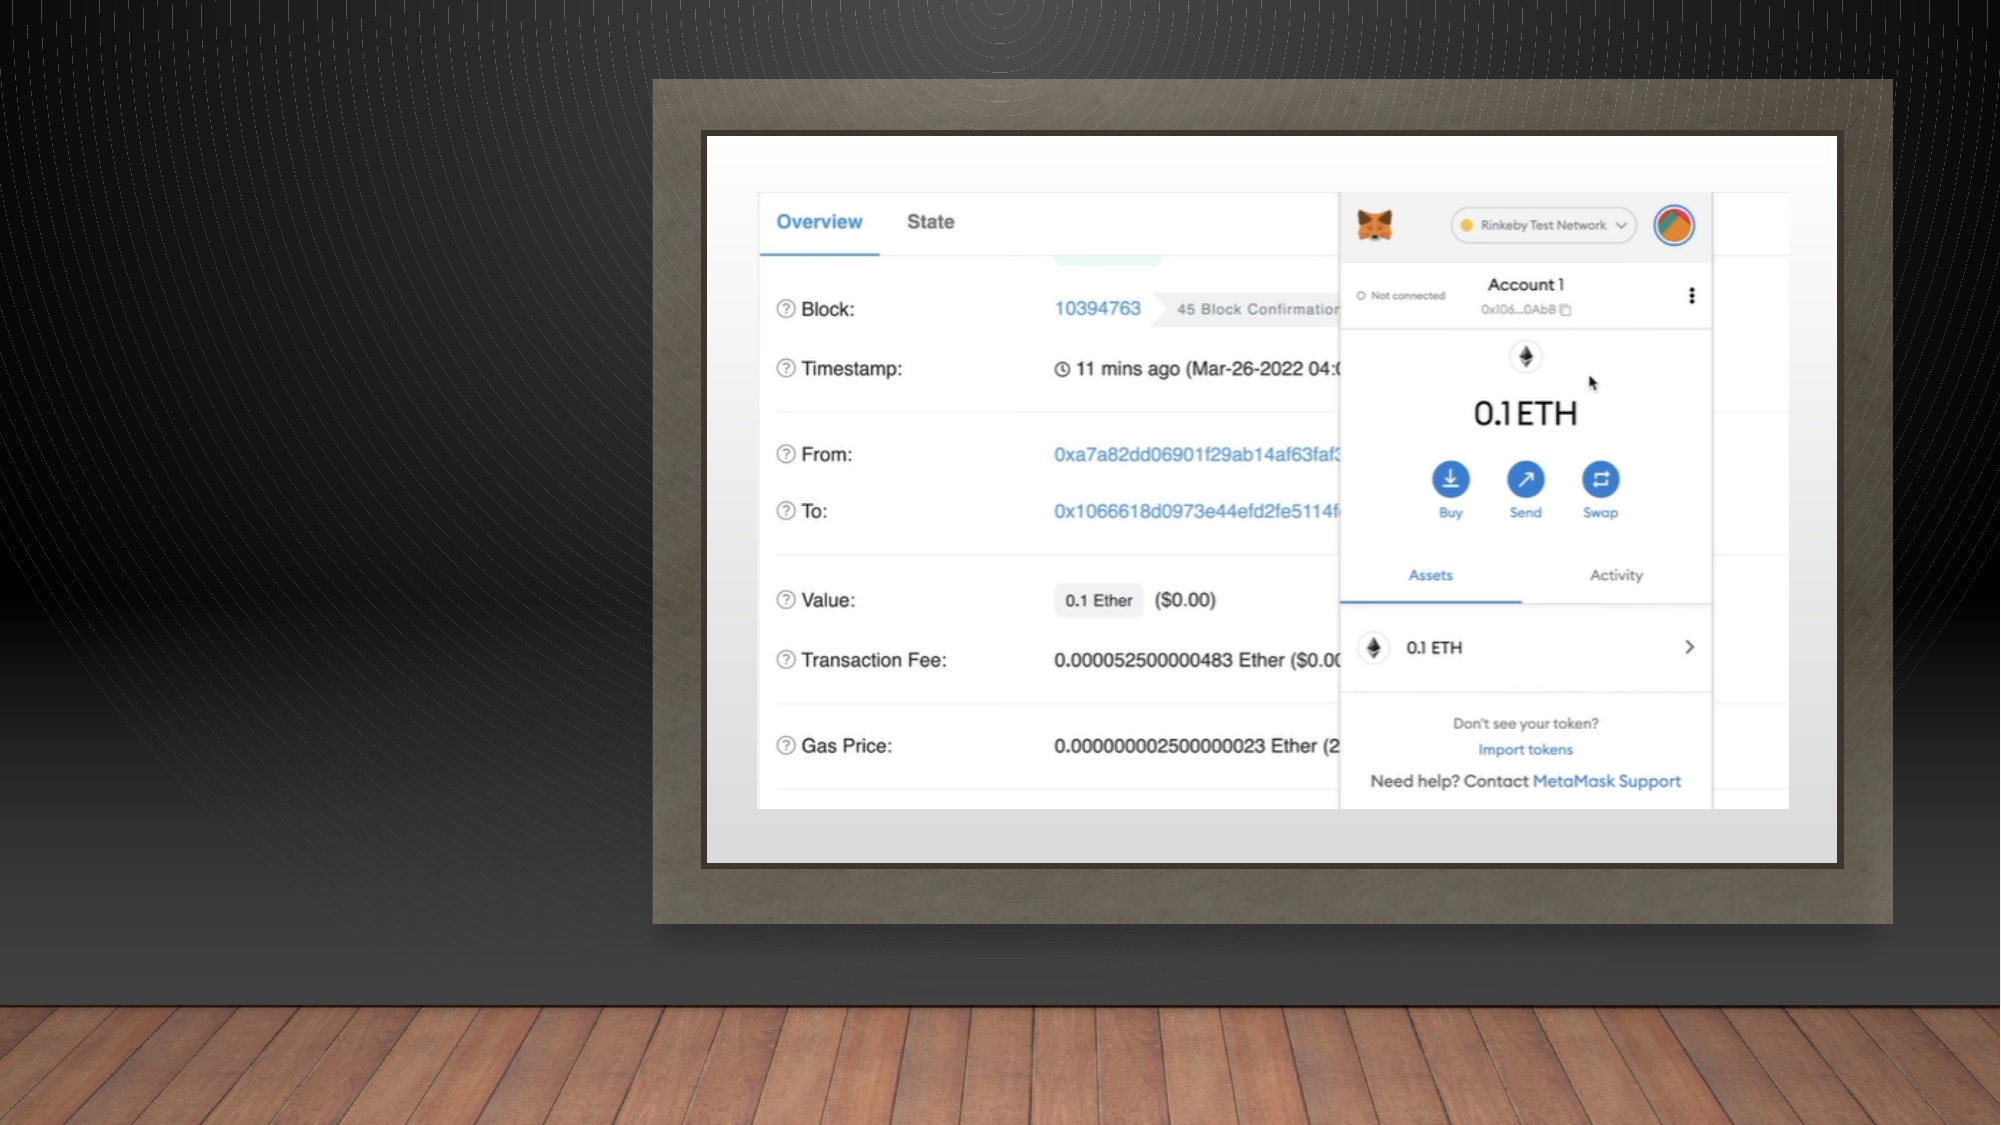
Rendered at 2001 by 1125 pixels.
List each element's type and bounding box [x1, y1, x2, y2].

text_box [652, 78, 1894, 924]
picture [0, 1008, 2000, 1125]
text_box [0, 593, 2000, 1005]
list [757, 192, 1789, 809]
